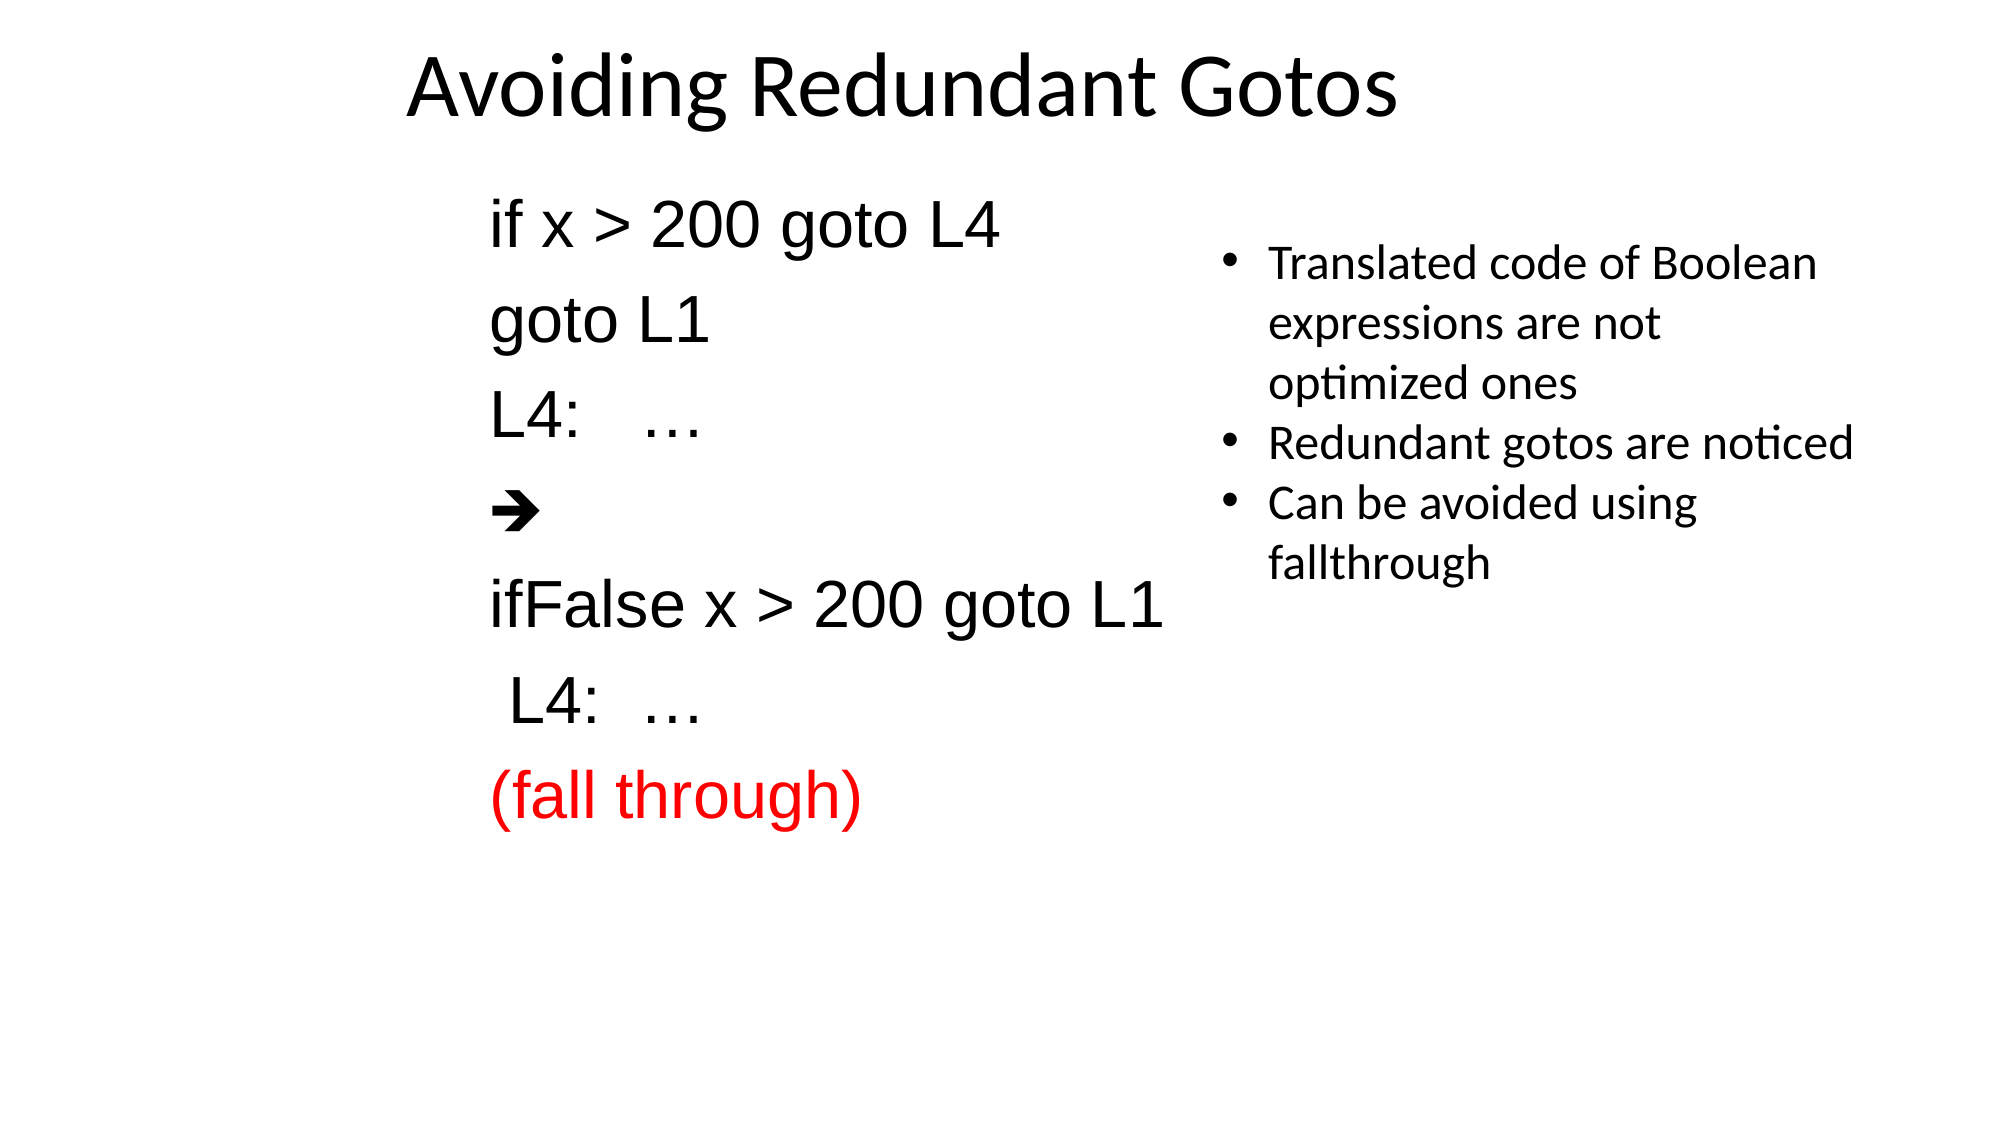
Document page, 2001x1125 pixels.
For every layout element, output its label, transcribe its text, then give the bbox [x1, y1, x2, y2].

text_box Translated code of Boolean expressions are not optimized ones Redundant gotos are noticed Can be avoided using fallthrough [1206, 221, 1879, 657]
title Avoiding Redundant Gotos [404, 0, 1596, 174]
text_box if x > 200 goto L4 goto L1 L4: … 🡺 ifFalse x > 200 goto L1 L4: … (fall through) [338, 162, 1168, 832]
